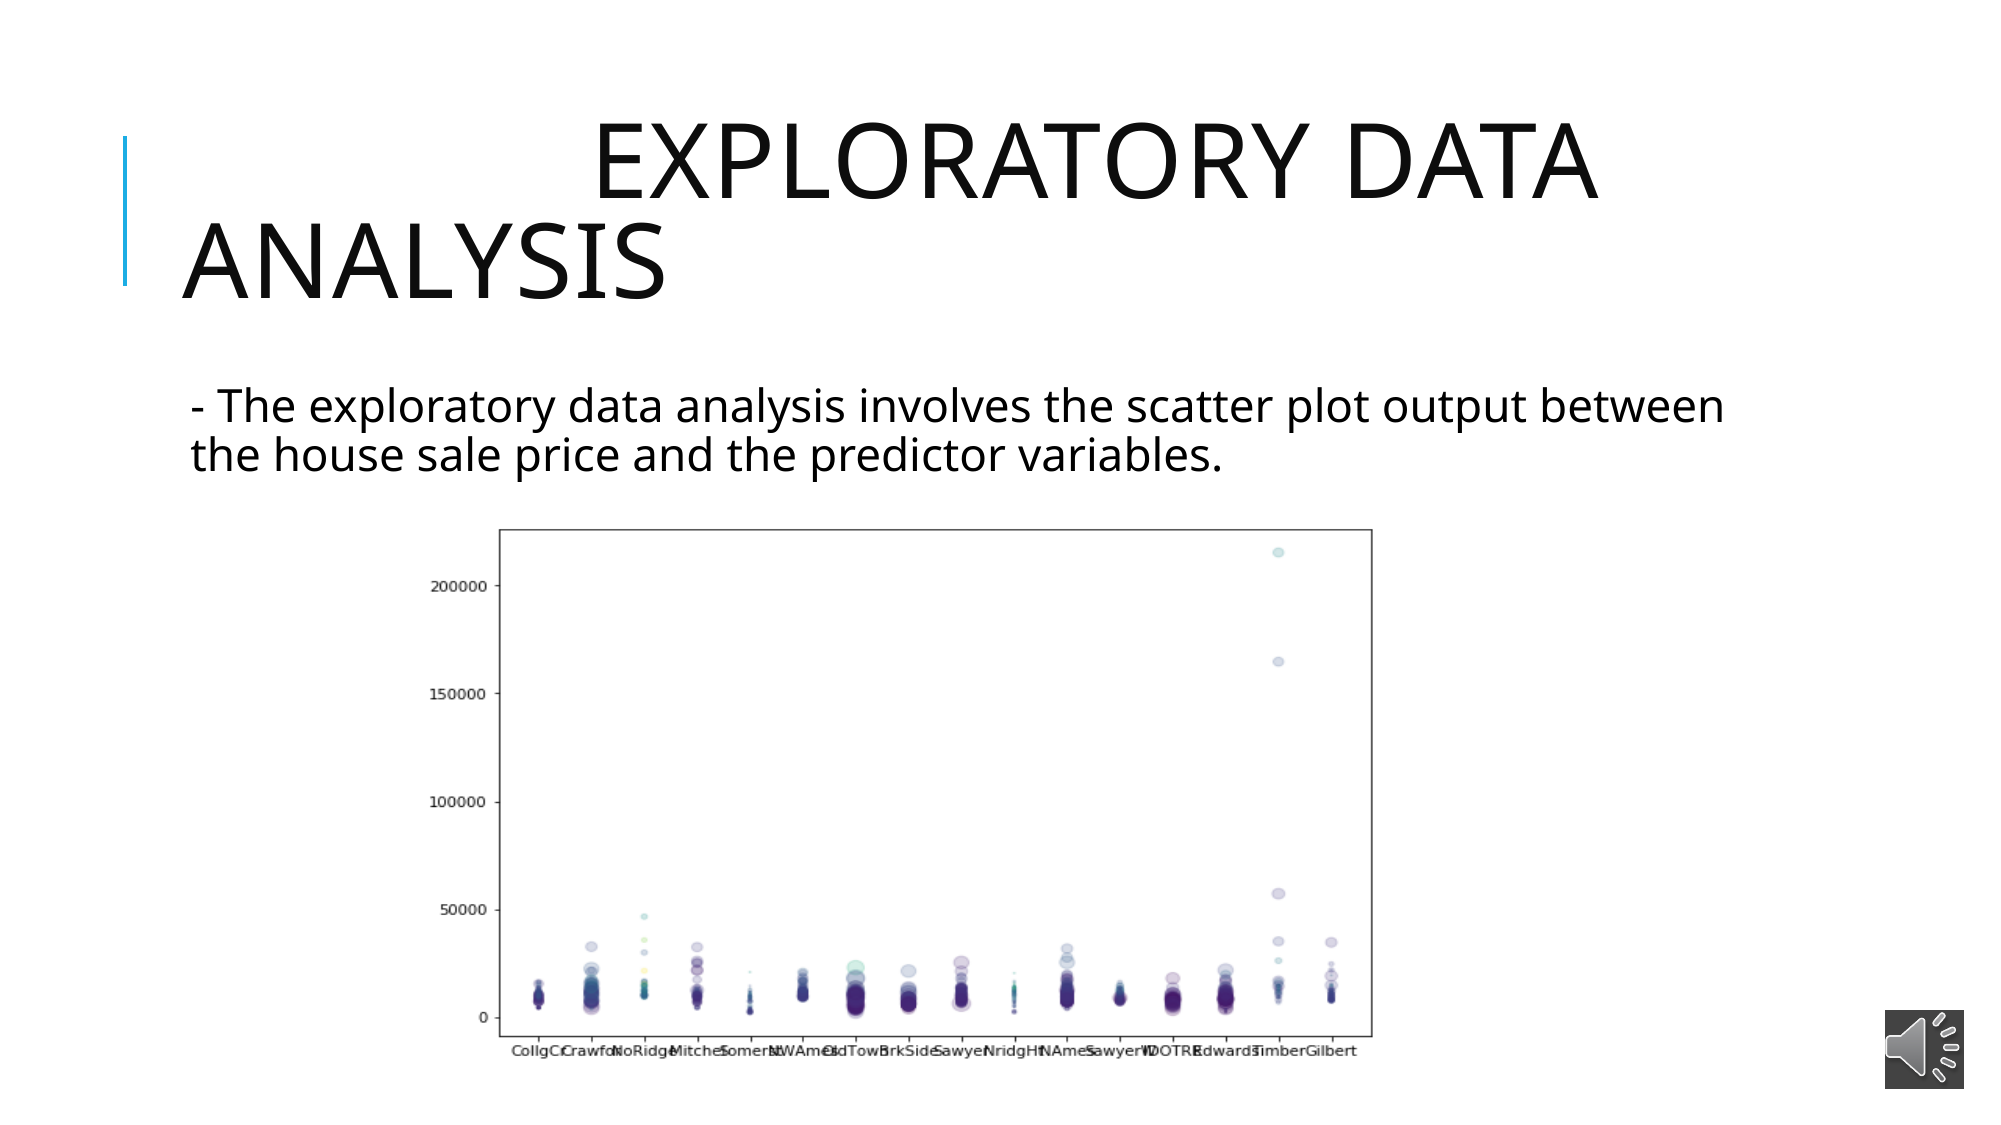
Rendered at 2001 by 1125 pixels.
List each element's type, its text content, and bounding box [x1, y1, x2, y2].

picture [1884, 1009, 1965, 1090]
title EXPLORATORY DATA ANALYSIS [168, 96, 1763, 342]
picture [417, 516, 1387, 1069]
list - The exploratory data analysis involves the scatter plot output between the house sale price and the predictor variables. [168, 375, 1763, 1035]
